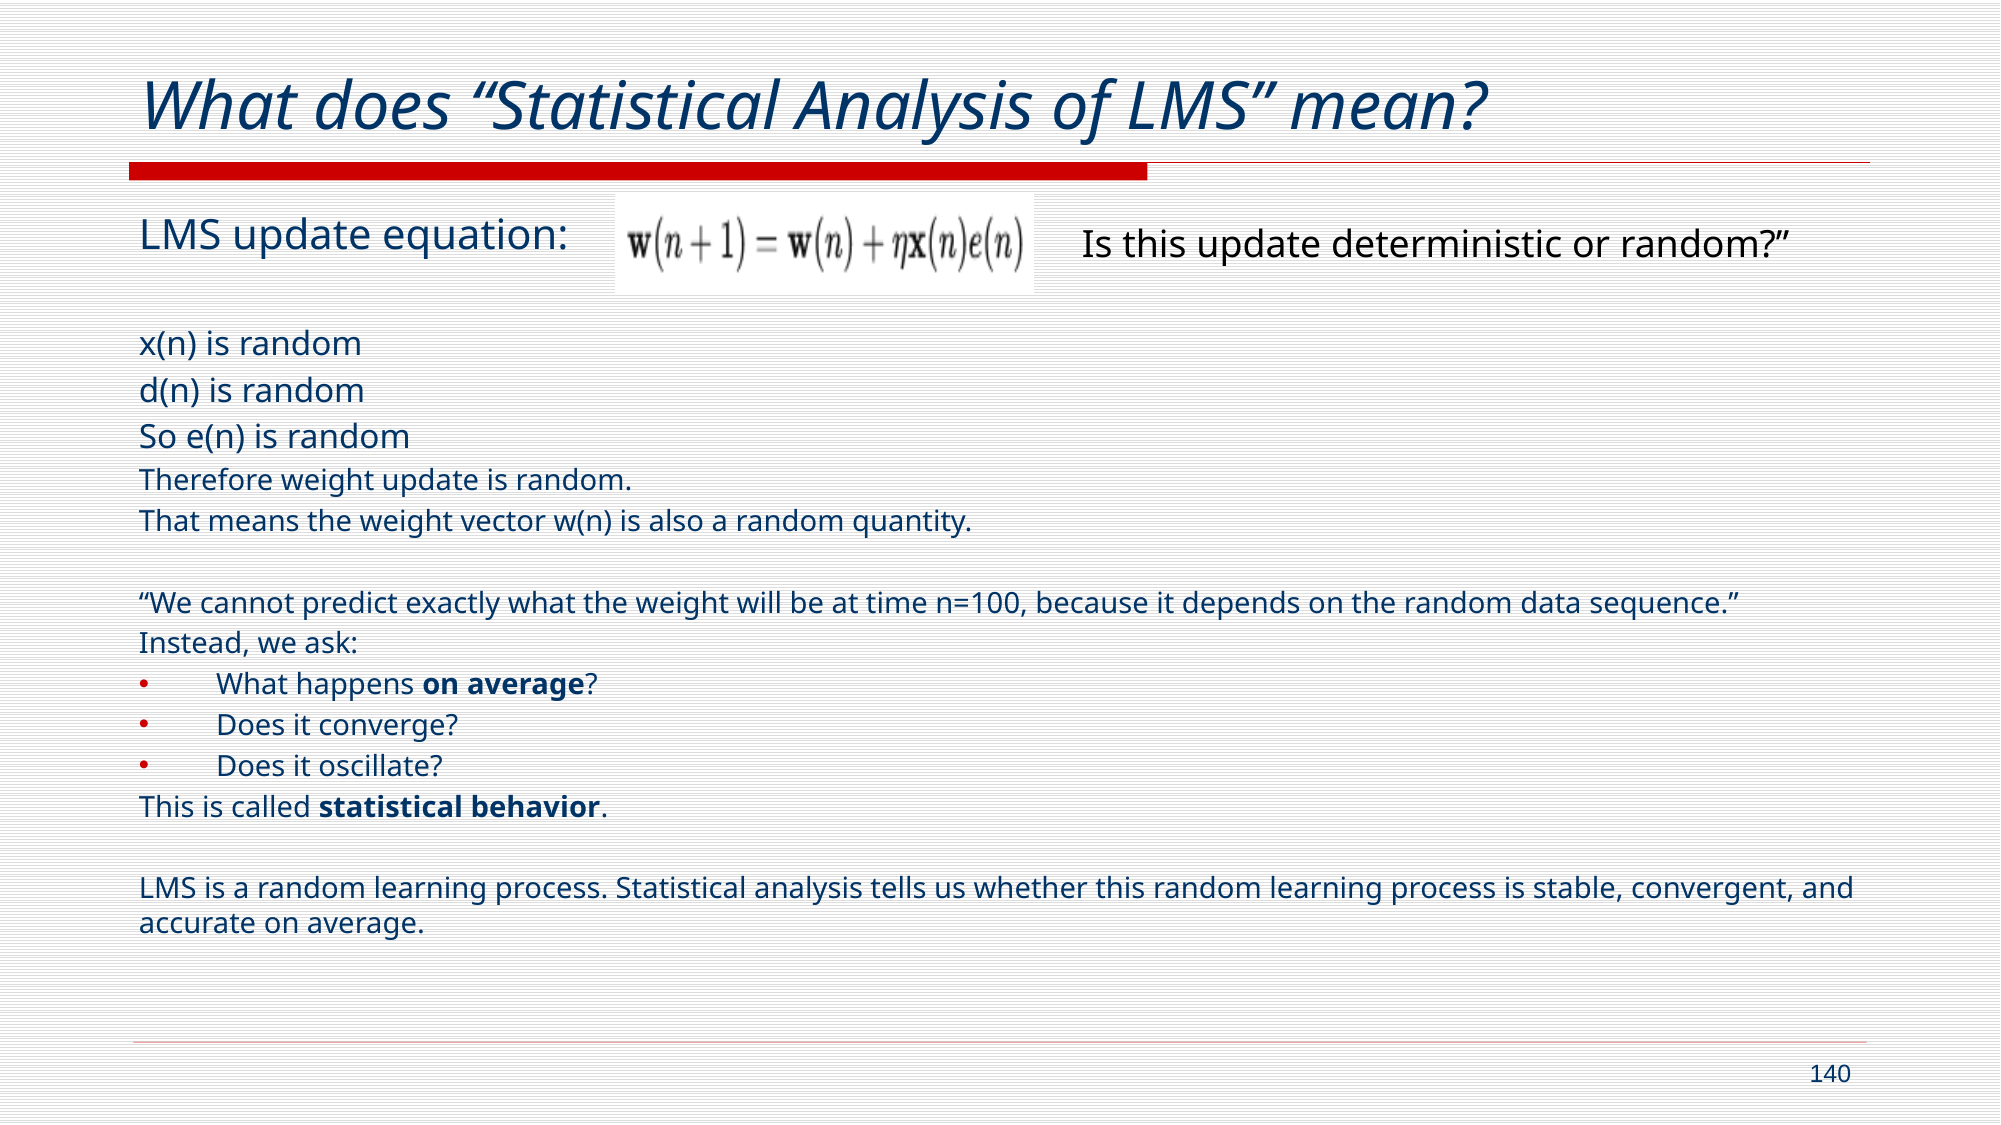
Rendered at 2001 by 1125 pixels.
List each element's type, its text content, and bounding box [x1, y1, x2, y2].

picture [615, 192, 1034, 294]
text_box Is this update deterministic or random?” [1067, 212, 1806, 273]
title What does “Statistical Analysis of LMS” mean? [125, 24, 1876, 150]
slide_number 140 [1433, 1049, 1867, 1103]
list LMS update equation: x(n) is random d(n) is random So e(n) is random Therefore weight update is random. That means the weight vector w(n) is also a random quantity. “We cannot predict exactly what the weight will be at time n=100, because it depends on the random data sequence.” Instead, we ask: What happens on average? Does it converge? Does it oscillate? This is called statistical behavior. LMS is a random learning process. Statistical analysis tells us whether this random learning process is stable, convergent, and accurate on average. [123, 200, 1874, 1025]
